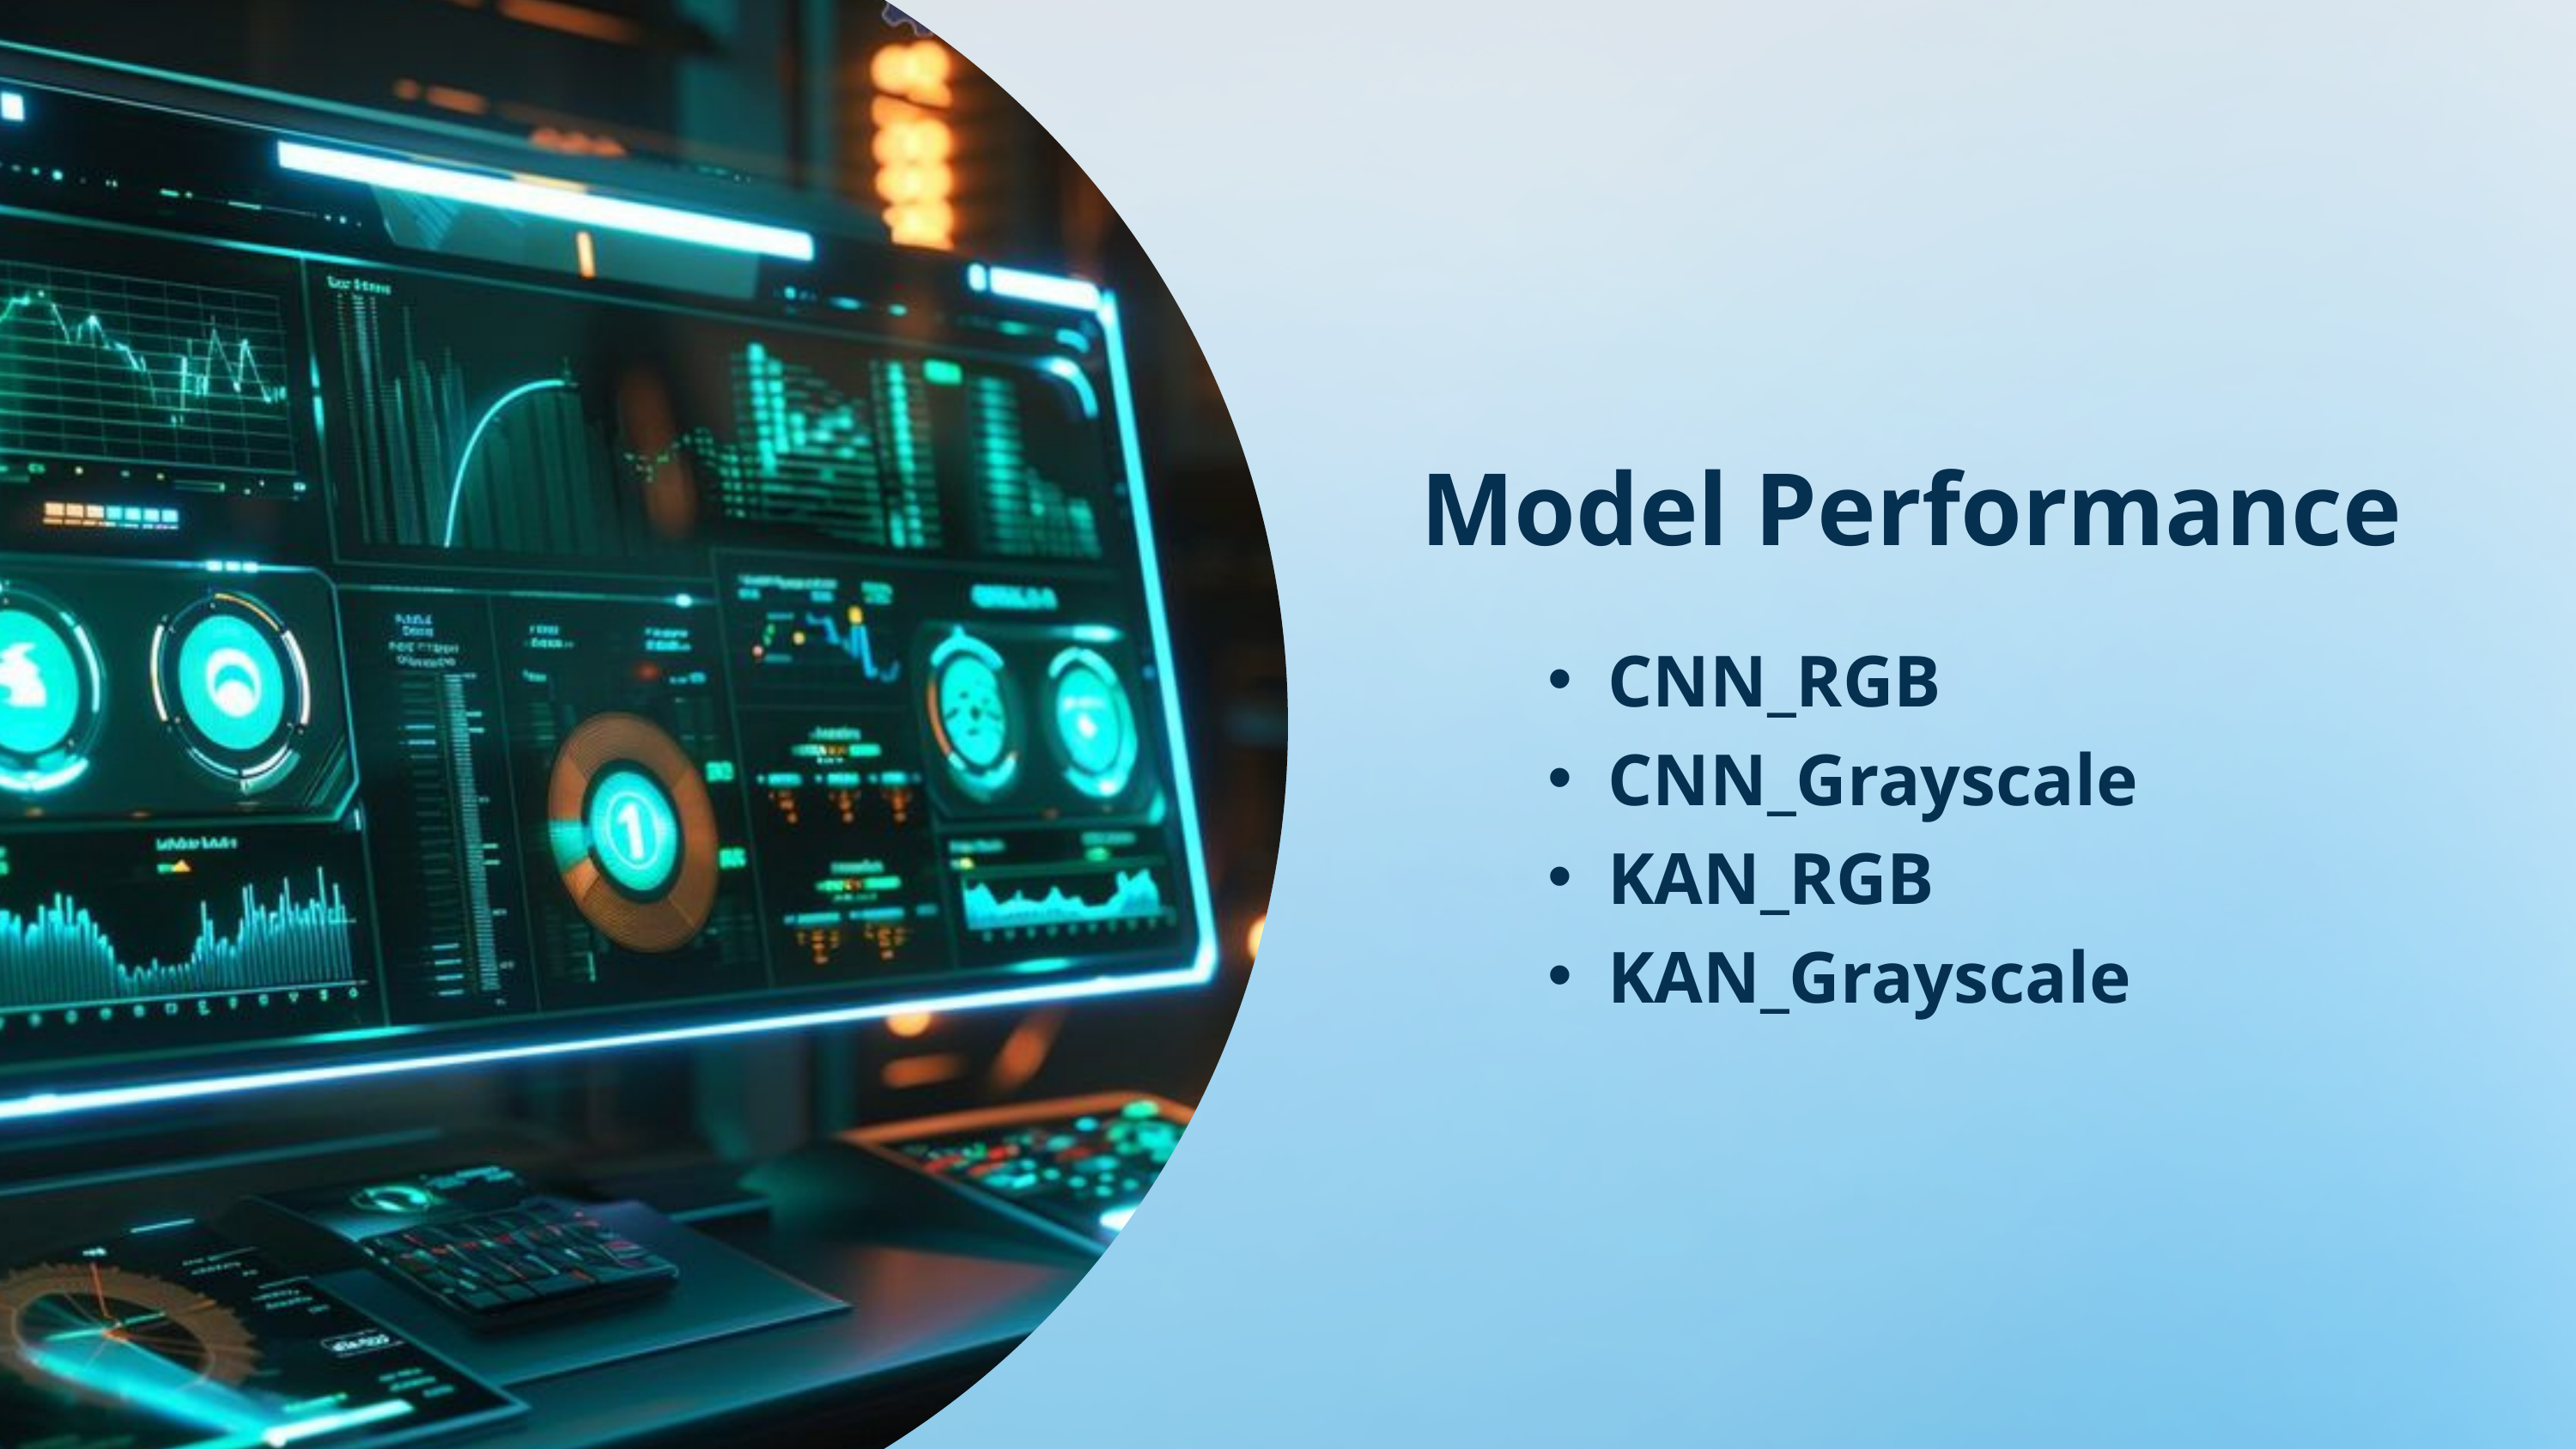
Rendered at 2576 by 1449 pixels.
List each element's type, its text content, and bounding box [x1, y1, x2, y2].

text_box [0, 0, 1289, 1449]
text_box CNN_RGB CNN_Grayscale KAN_RGB KAN_Grayscale [1487, 621, 2147, 1017]
text_box [1292, 0, 2576, 1449]
text_box Model Performance [1391, 426, 2432, 566]
